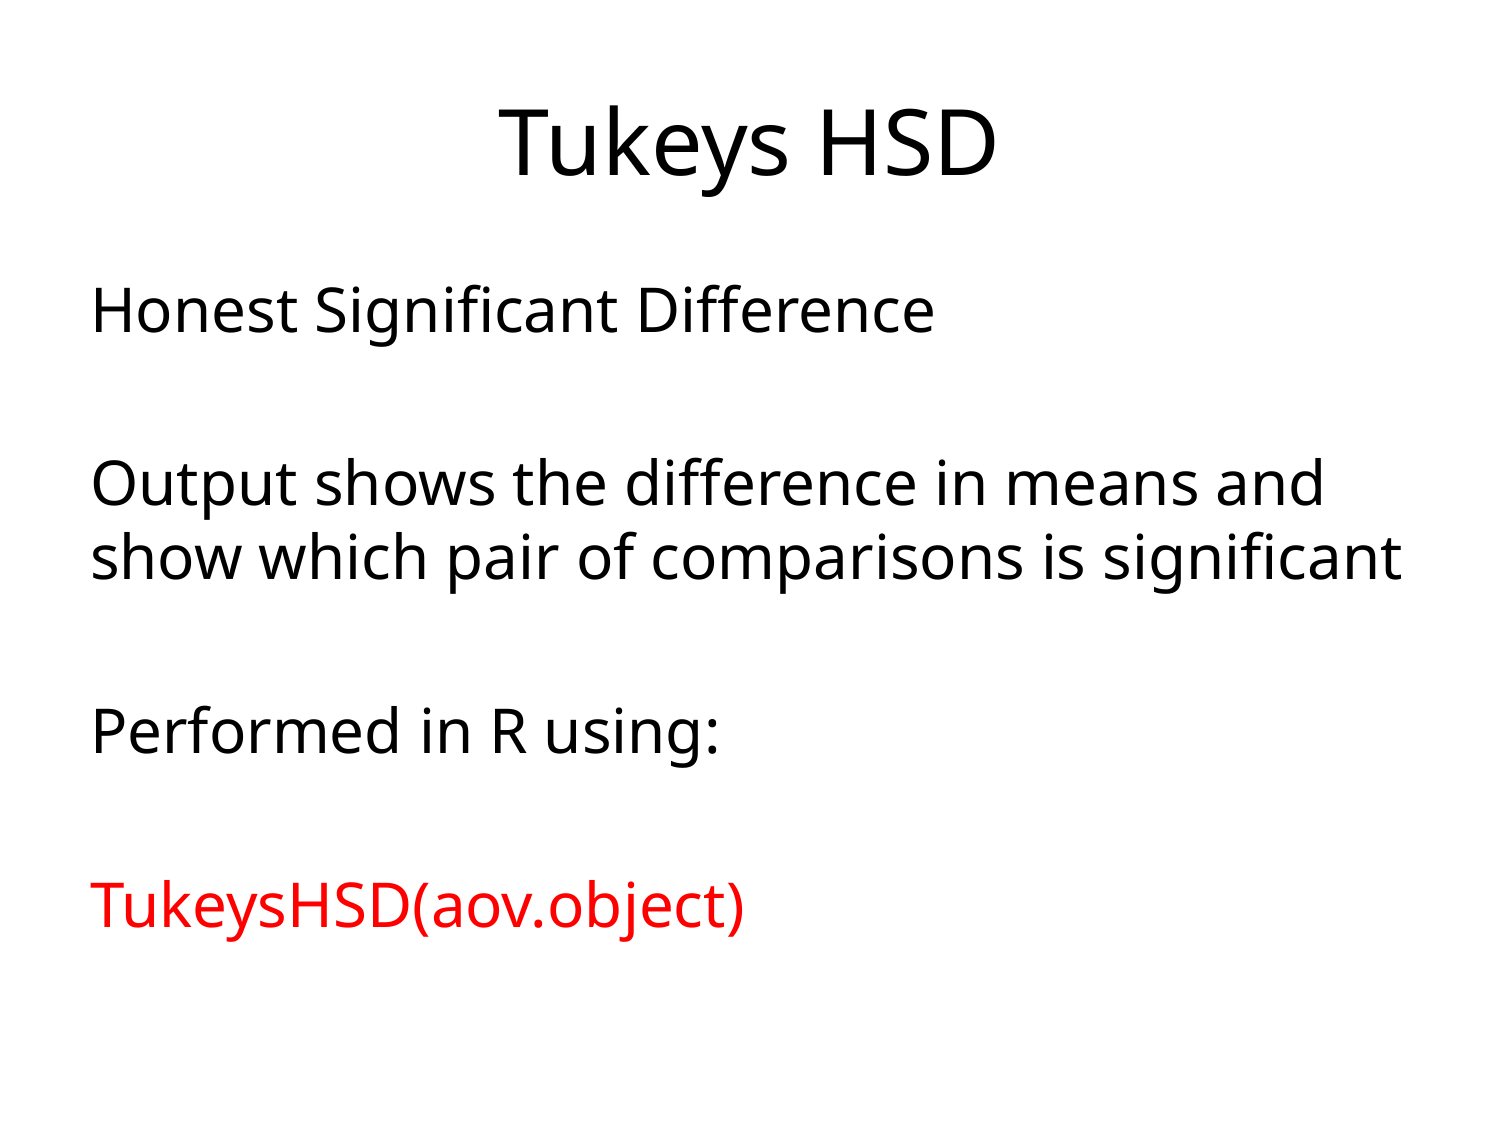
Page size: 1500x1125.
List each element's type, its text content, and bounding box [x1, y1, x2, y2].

title Tukeys HSD [75, 45, 1425, 233]
list Honest Significant Difference Output shows the difference in means and show which pair of comparisons is significant Performed in R using: TukeysHSD(aov.object) [75, 262, 1425, 974]
